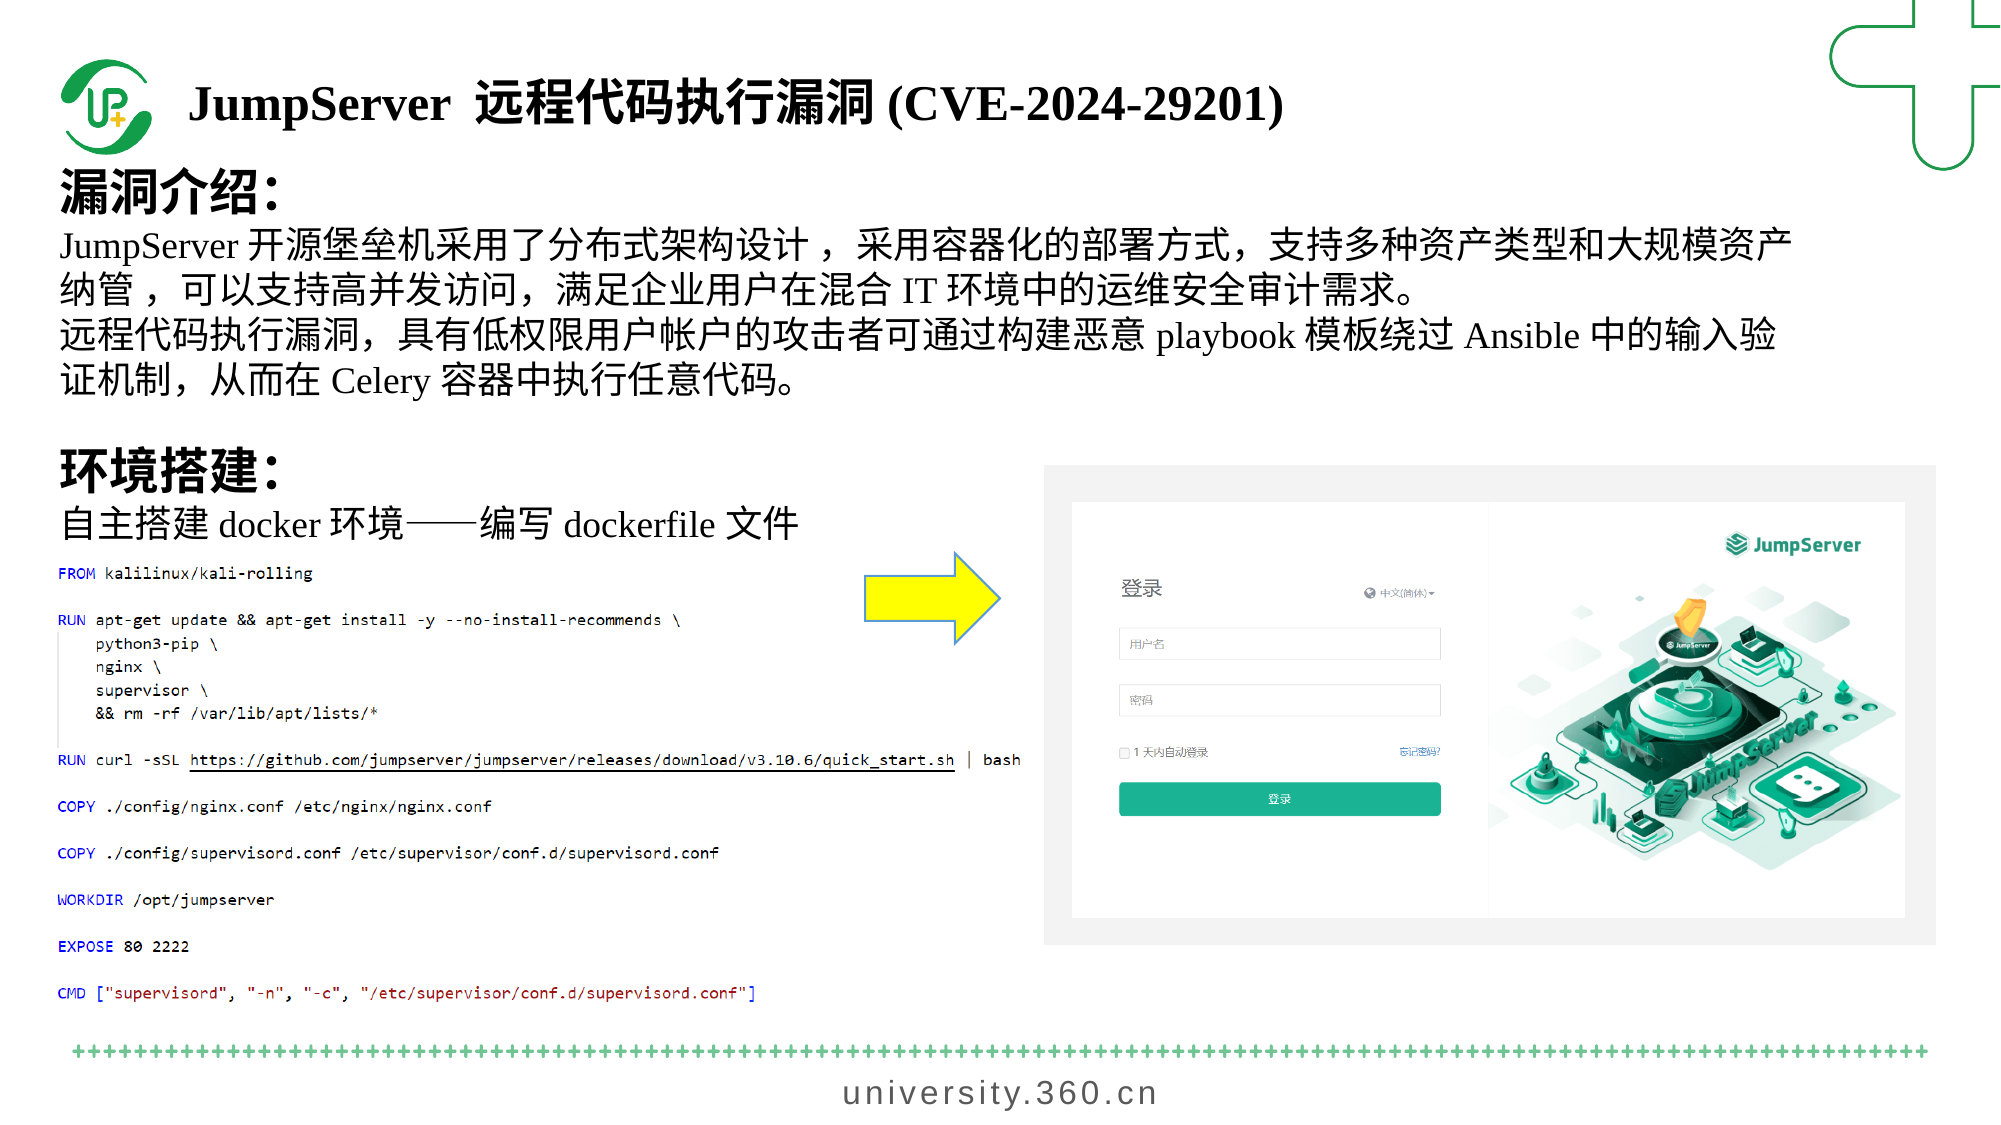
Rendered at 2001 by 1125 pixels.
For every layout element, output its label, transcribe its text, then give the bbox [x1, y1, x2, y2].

text_box JumpServer 远程代码执行漏洞(CVE-2024-29201) [172, 51, 1628, 139]
picture [72, 1044, 1928, 1058]
picture [1825, 0, 2001, 175]
picture [44, 464, 1936, 1013]
picture [61, 59, 152, 153]
text_box [954, 553, 964, 562]
text_box 环境搭建： 自主搭建docker环境——编写dockerfile文件 [44, 432, 1045, 552]
text_box 漏洞介绍： JumpServer开源堡垒机采用了分布式架构设计 ，采用容器化的部署方式，支持多种资产类型和大规模资产纳管 ，可以支持高并发访问，满足企业用户在混合IT环境中的运维安全审计需求。 远程代码执行漏洞，具有低权限用户帐户的攻击者可通过构建恶意playbook模板绕过Ansible中的输入验证机制，从而在Celery容器中执行任意代码。 [44, 153, 1825, 409]
